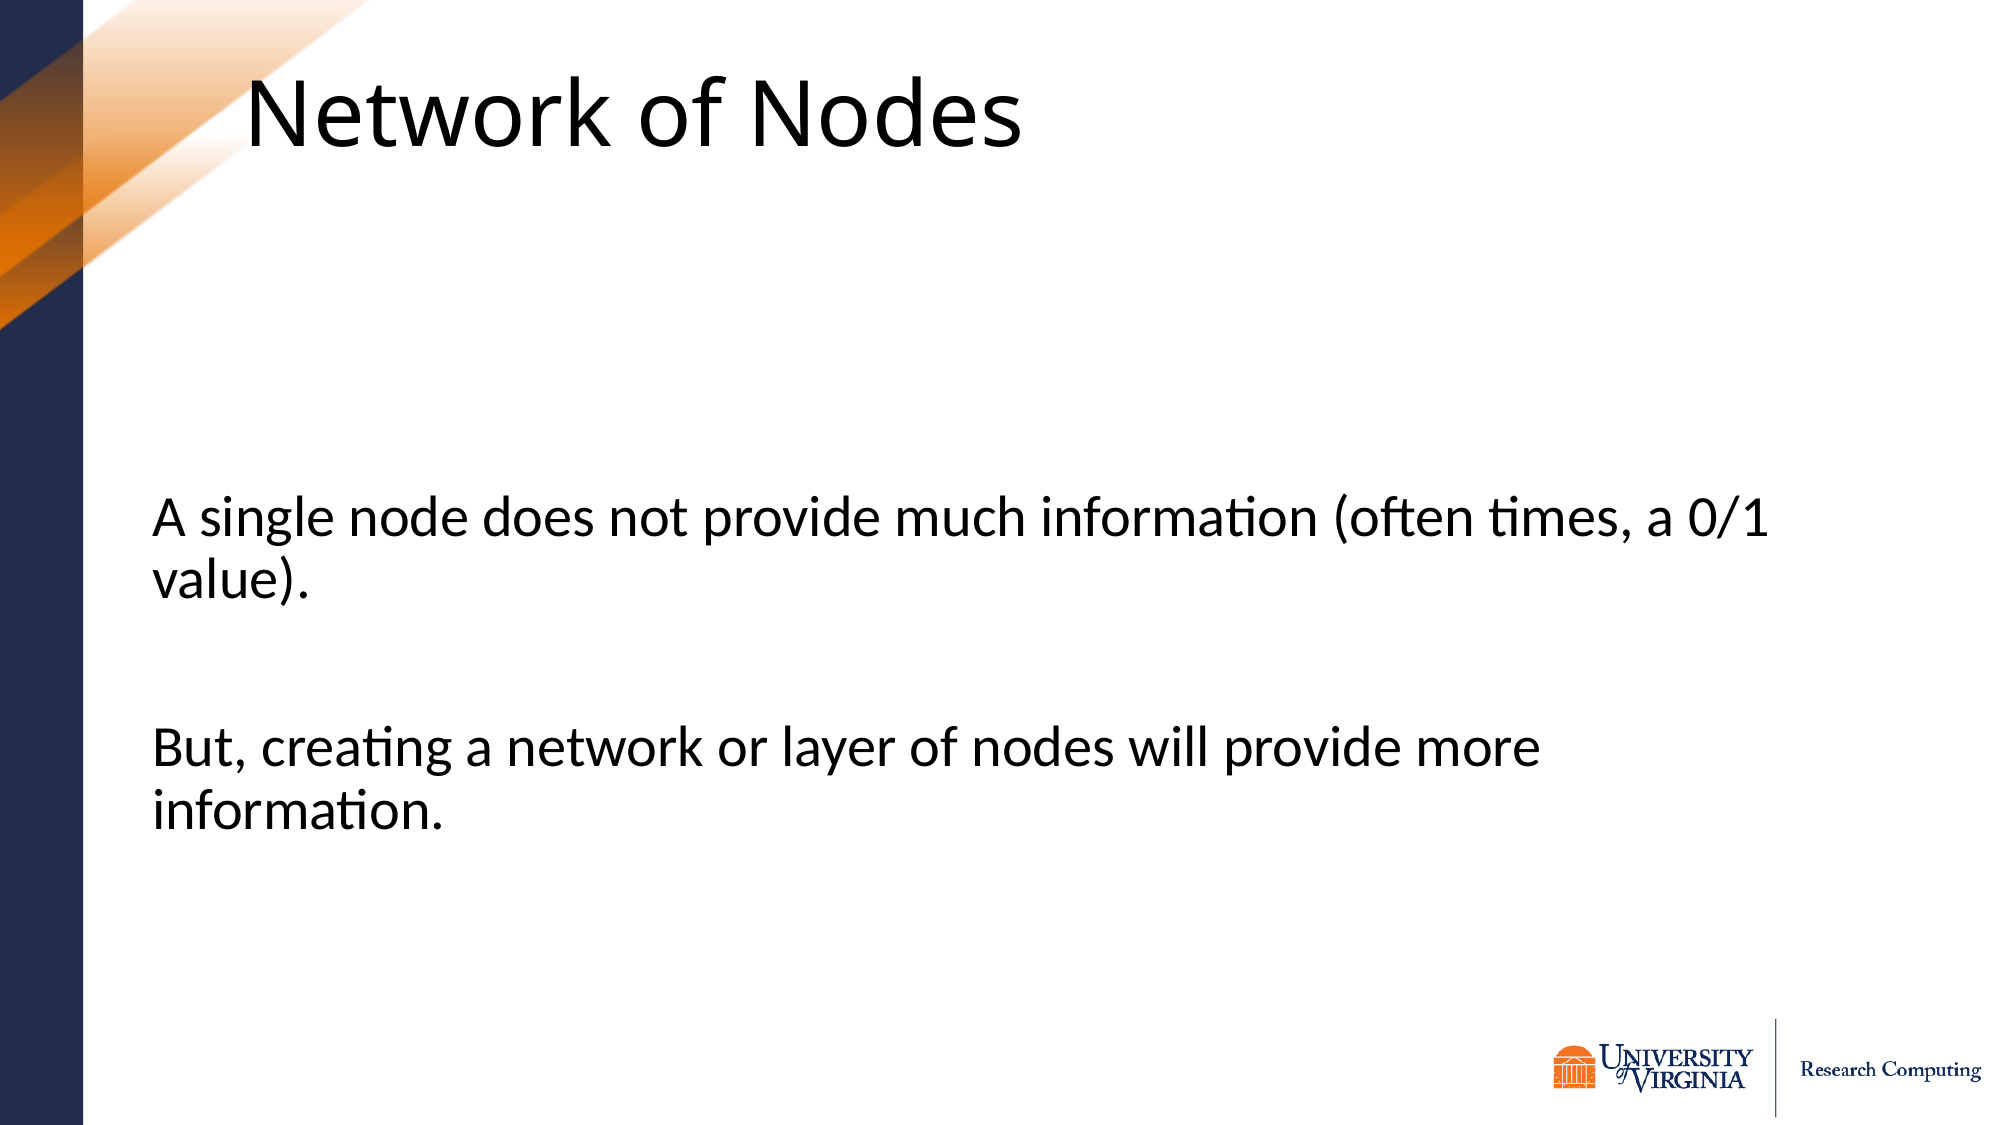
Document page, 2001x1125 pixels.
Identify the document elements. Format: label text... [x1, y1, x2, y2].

title Network of Nodes [229, 59, 1805, 278]
picture [1543, 1010, 1995, 1124]
list A single node does not provide much information (often times, a 0/1 value). But, creating a network or layer of nodes will provide more information. [137, 303, 1863, 1050]
picture [0, 0, 378, 338]
